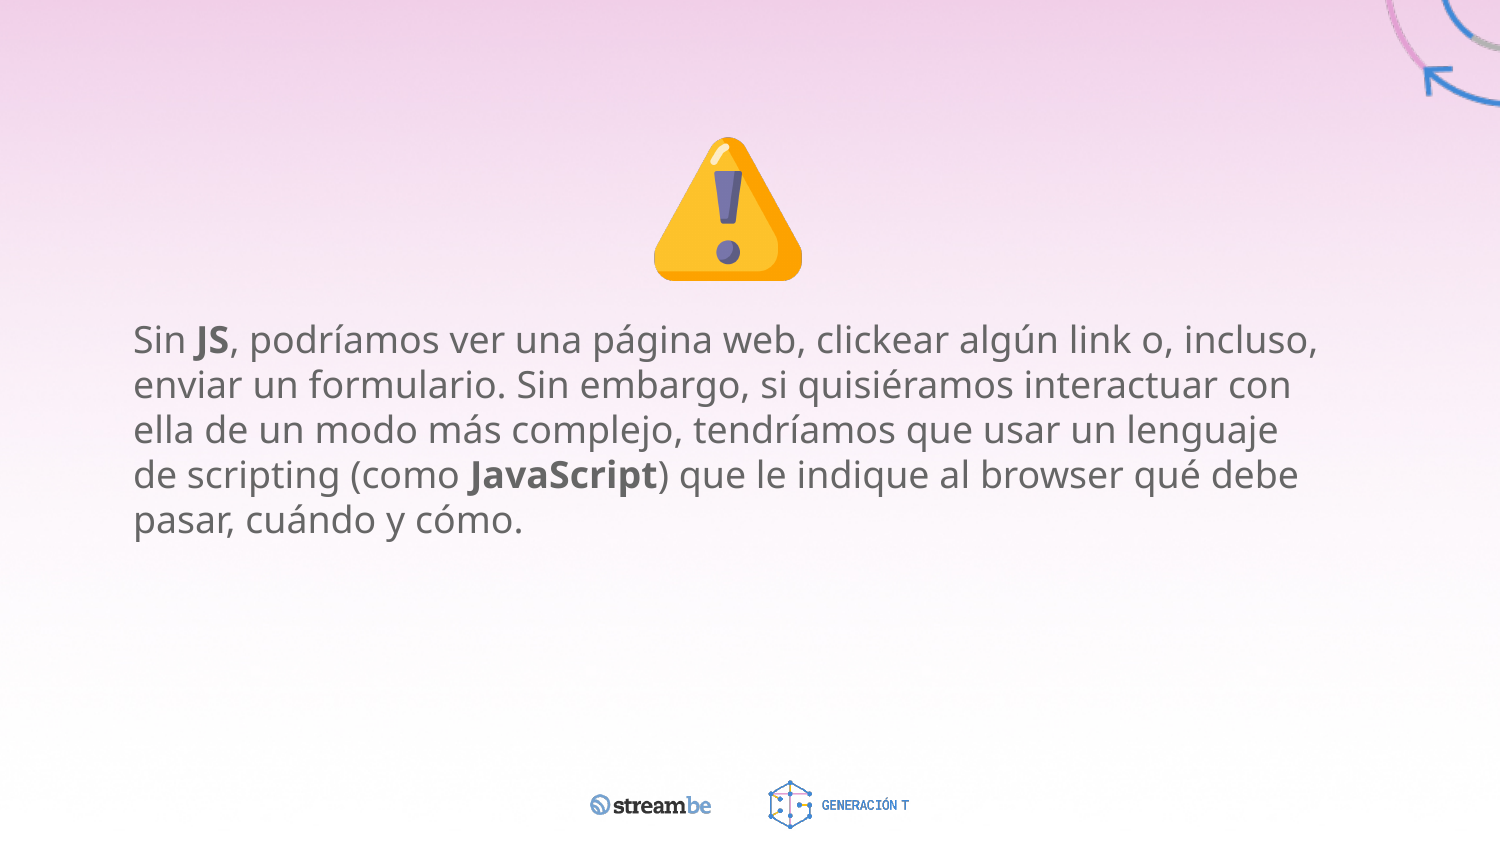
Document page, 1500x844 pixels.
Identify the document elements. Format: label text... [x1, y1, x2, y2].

text_box Sin JS, podríamos ver una página web, clickear algún link o, incluso, enviar un formulario. Sin embargo, si quisiéramos interactuar con ella de un modo más complejo, tendríamos que usar un lenguaje de scripting (como JavaScript) que le indique al browser qué debe pasar, cuándo y cómo. [118, 308, 1338, 549]
picture [0, 0, 1500, 844]
